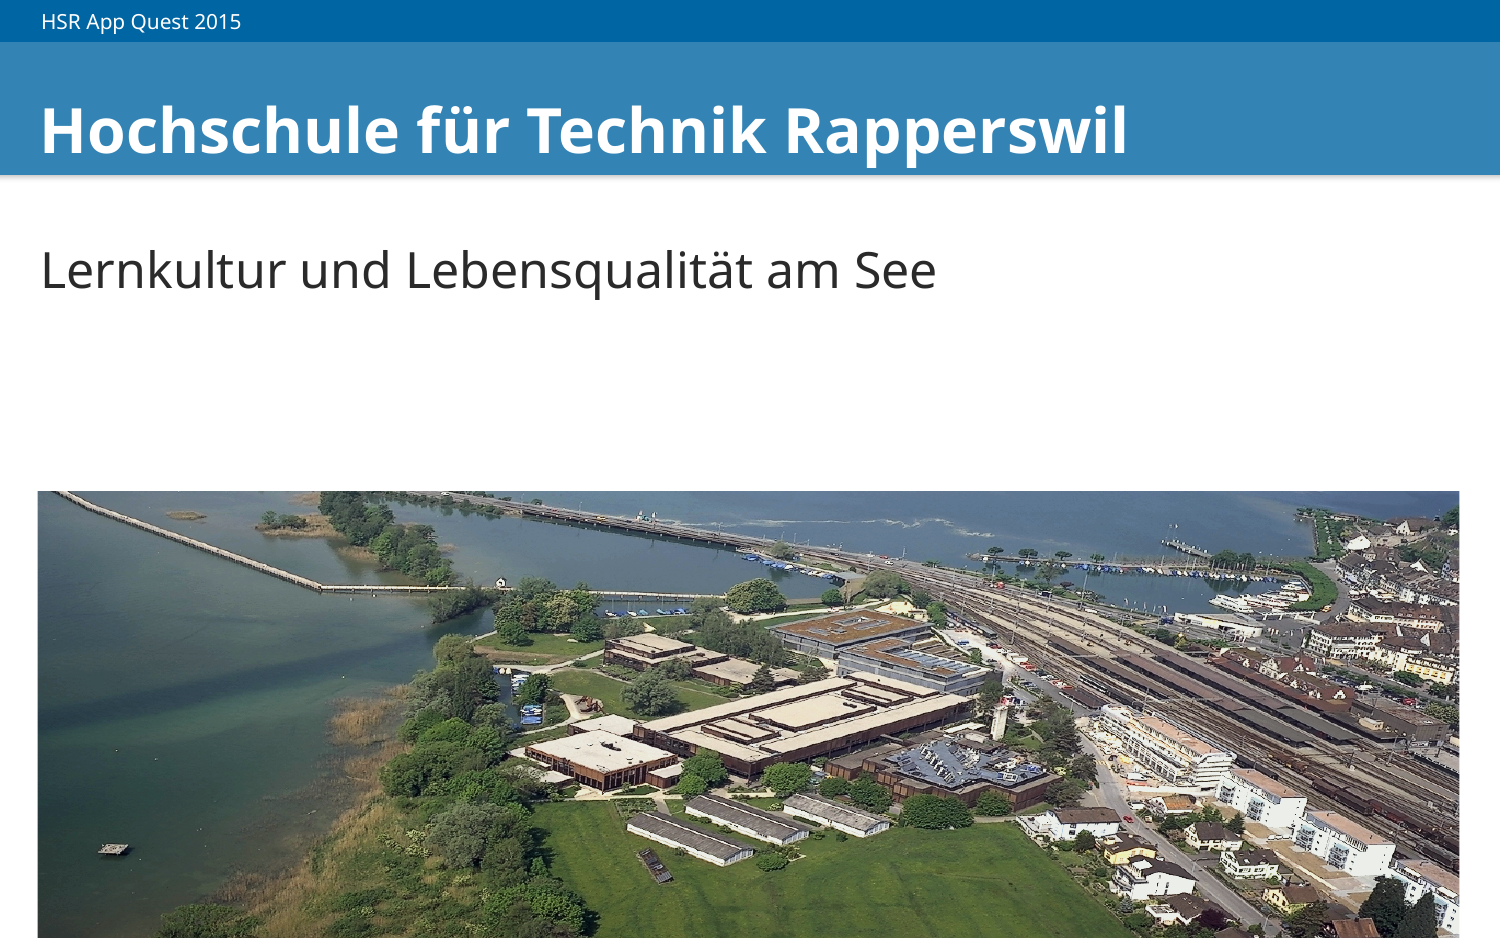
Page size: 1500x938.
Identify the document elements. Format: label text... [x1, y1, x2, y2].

picture [0, 0, 1500, 938]
list Lernkultur und Lebensqualität am See [25, 193, 1491, 399]
title Hochschule für Technik Rapperswil [24, 42, 1491, 169]
